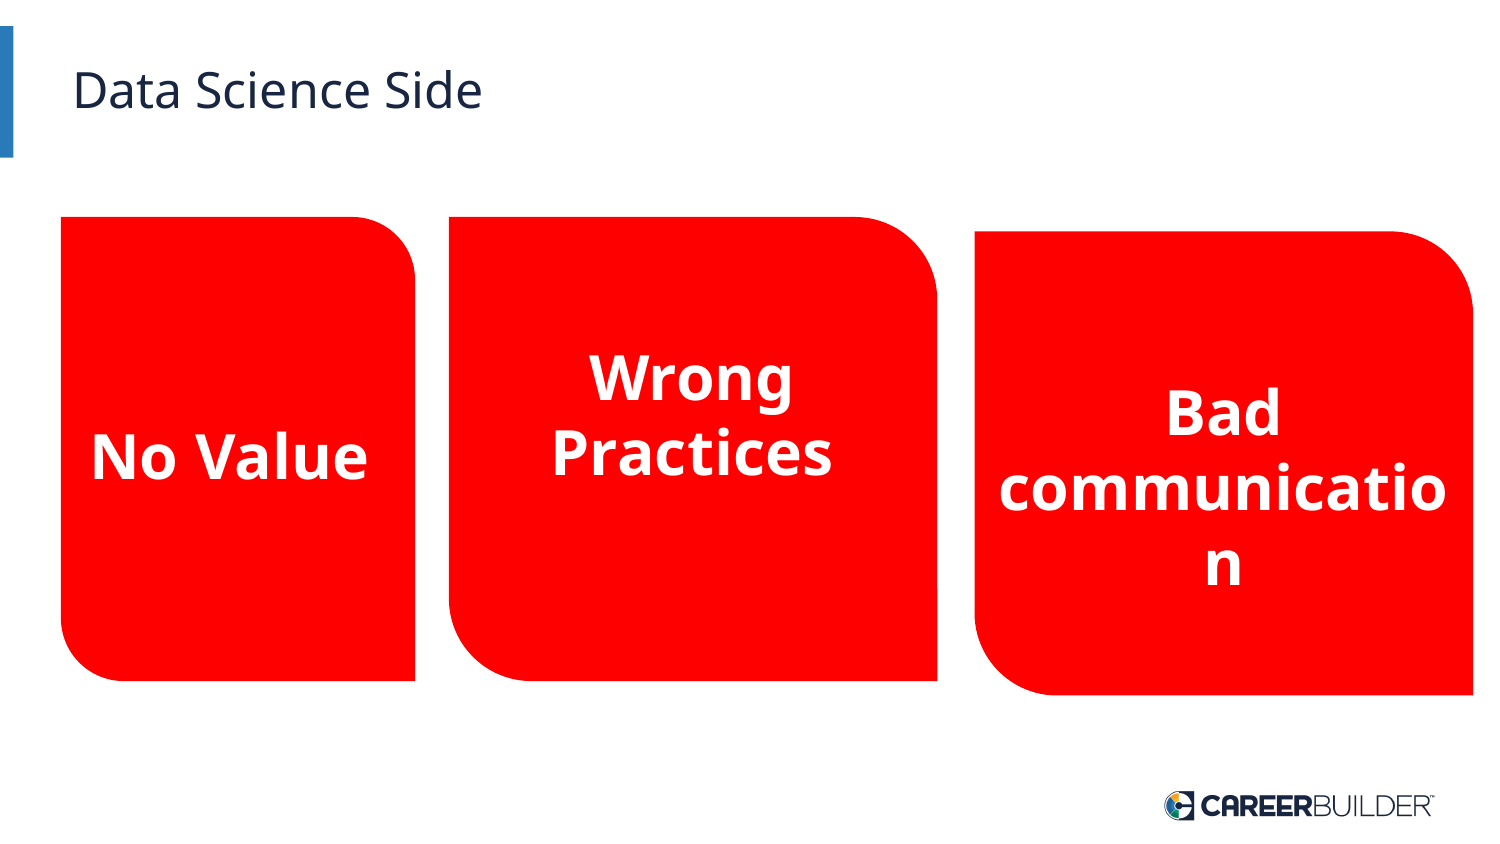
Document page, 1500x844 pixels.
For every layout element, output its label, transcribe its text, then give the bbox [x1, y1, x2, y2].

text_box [60, 216, 416, 682]
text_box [974, 231, 1474, 696]
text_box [448, 216, 938, 682]
picture [1160, 786, 1439, 826]
title Data Science Side [60, 32, 1439, 152]
